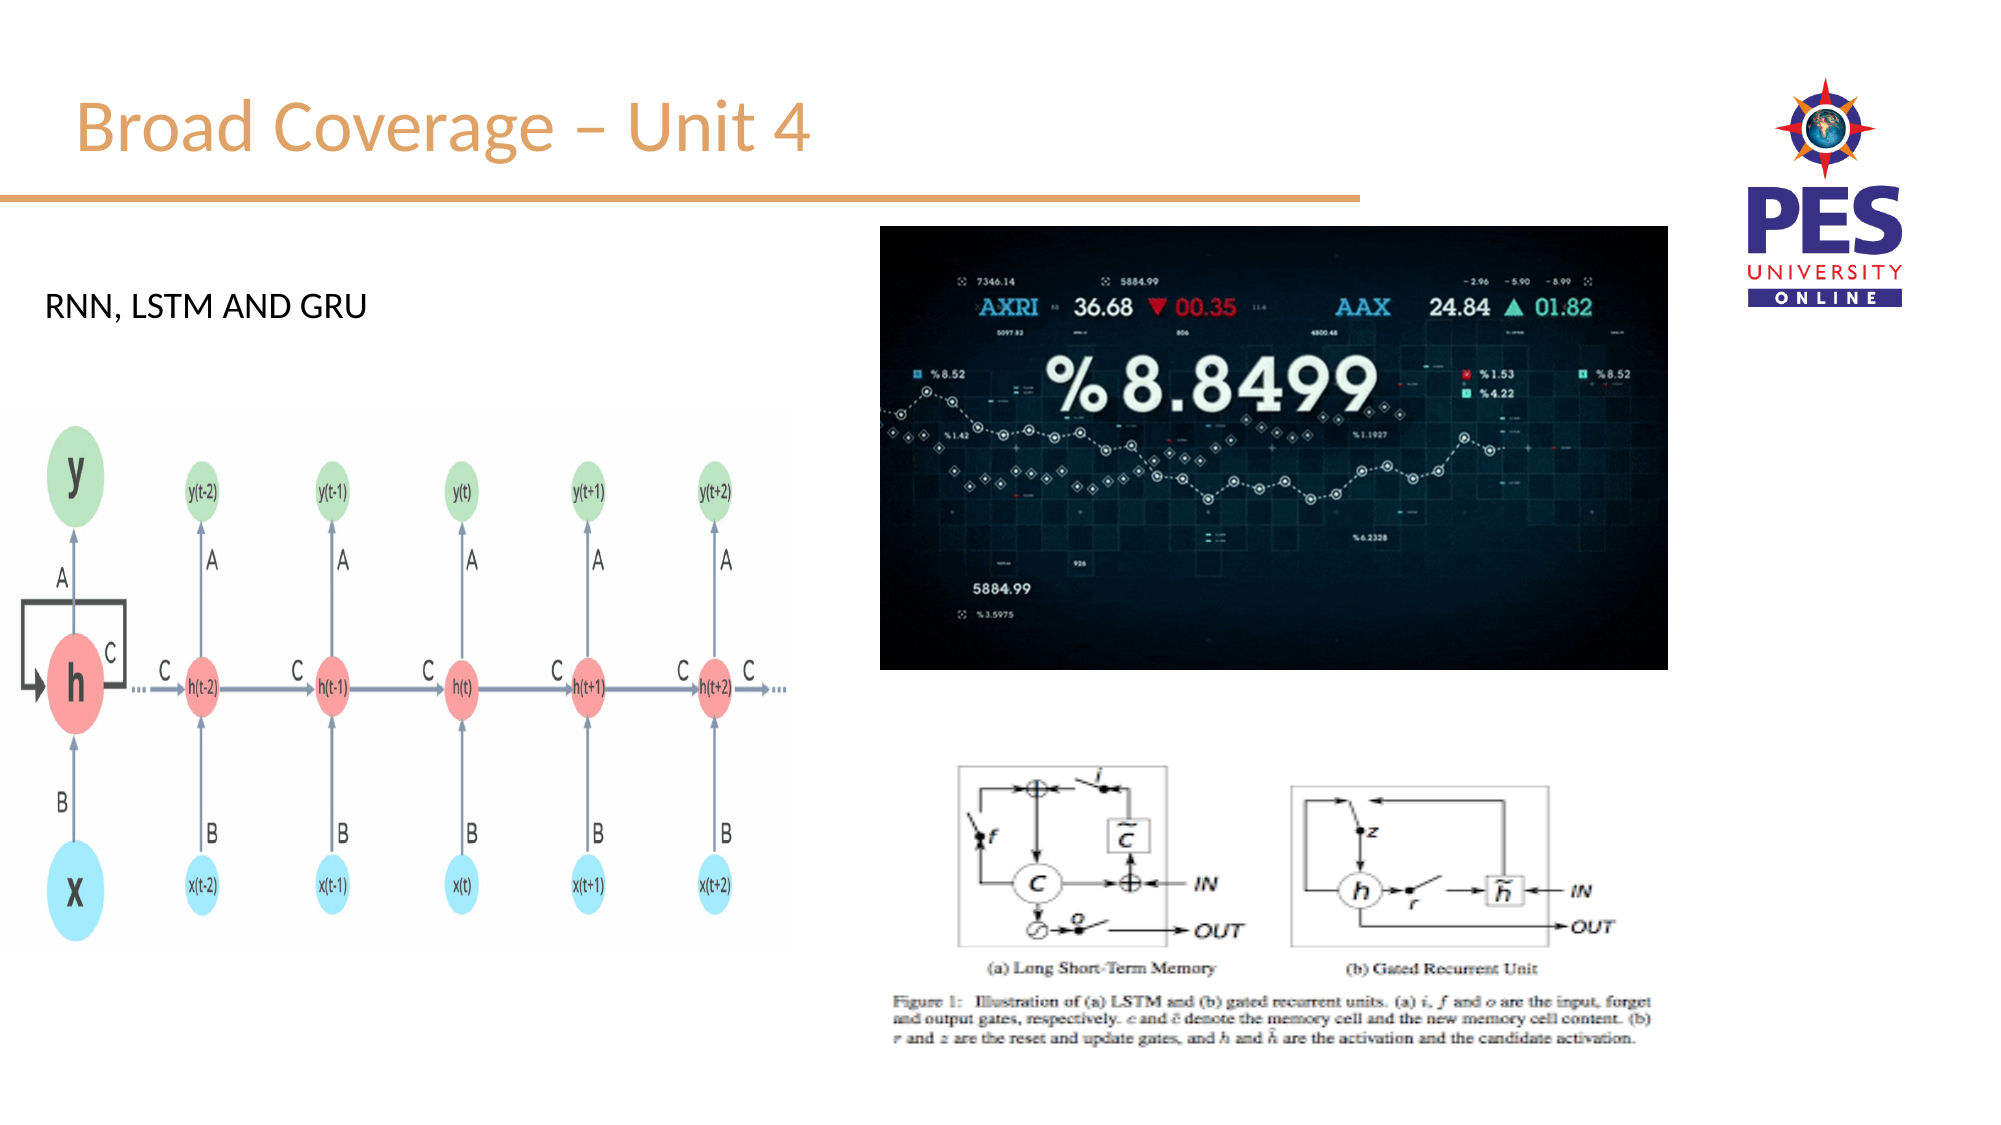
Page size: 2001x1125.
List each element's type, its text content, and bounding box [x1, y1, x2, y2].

picture [880, 744, 1668, 1056]
picture [880, 226, 1668, 670]
text_box RNN, LSTM AND GRU [30, 273, 880, 334]
picture [0, 409, 788, 953]
picture [1748, 76, 1902, 307]
text_box Broad Coverage – Unit 4 [60, 68, 1374, 174]
